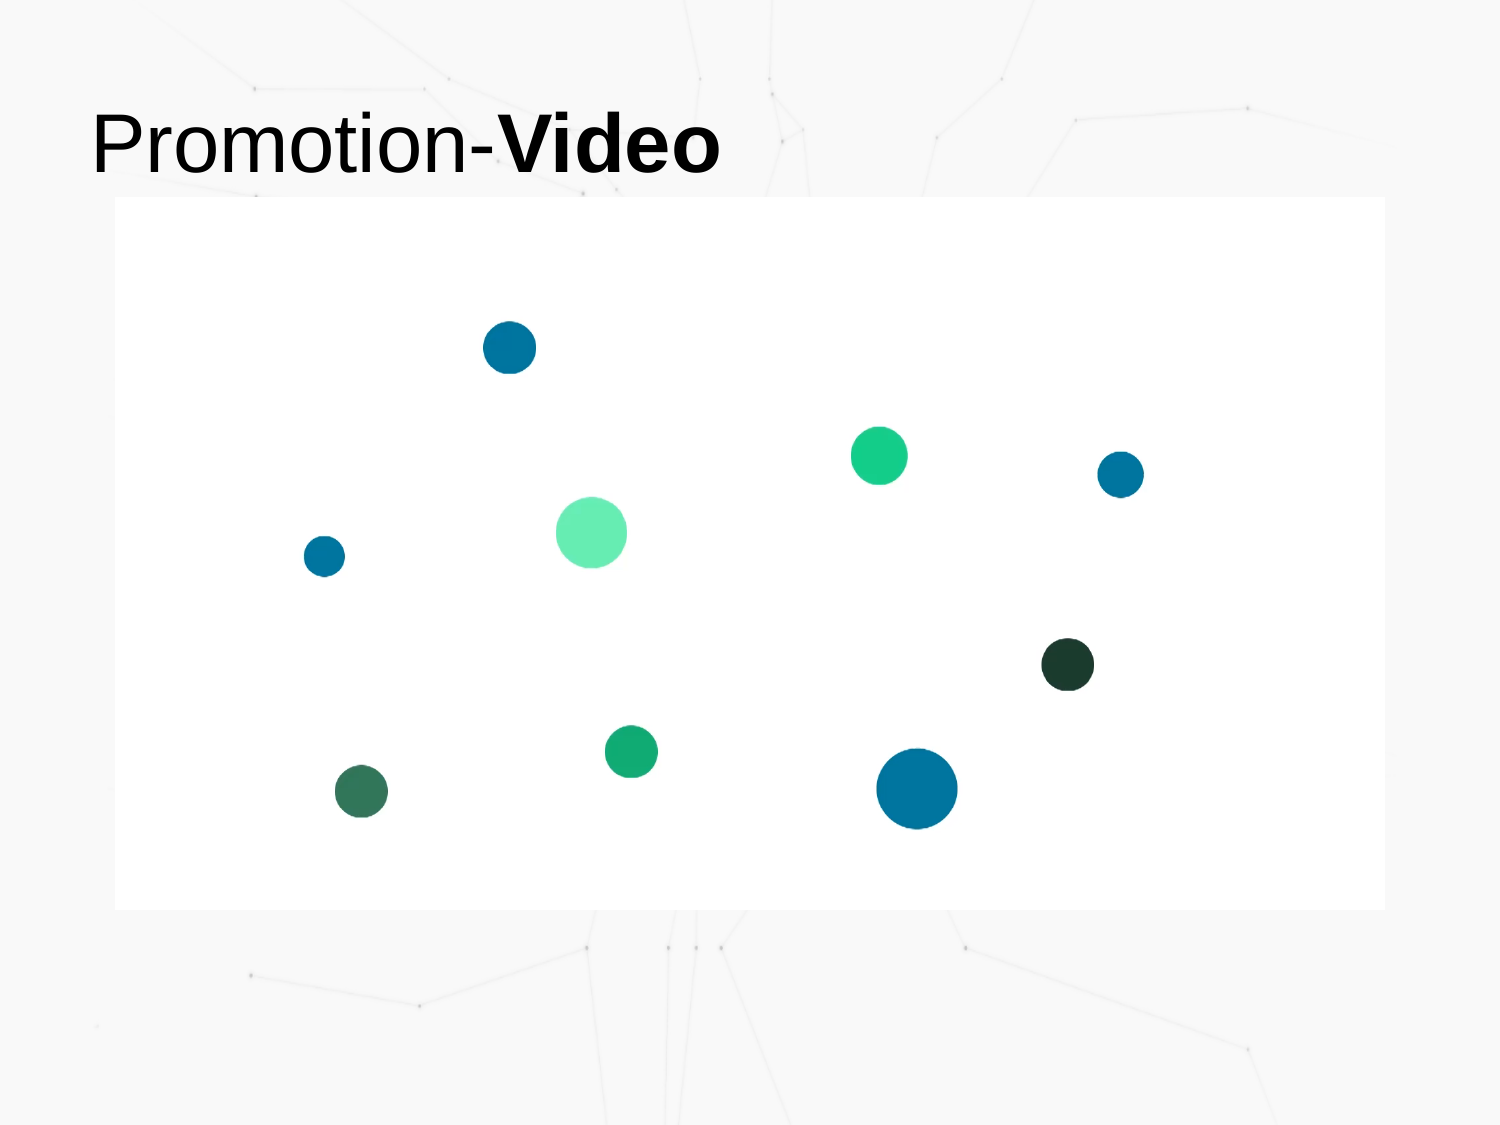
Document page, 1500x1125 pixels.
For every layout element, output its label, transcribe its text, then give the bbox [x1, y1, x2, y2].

title Promotion-Video [75, 45, 1425, 233]
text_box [114, 195, 1386, 911]
